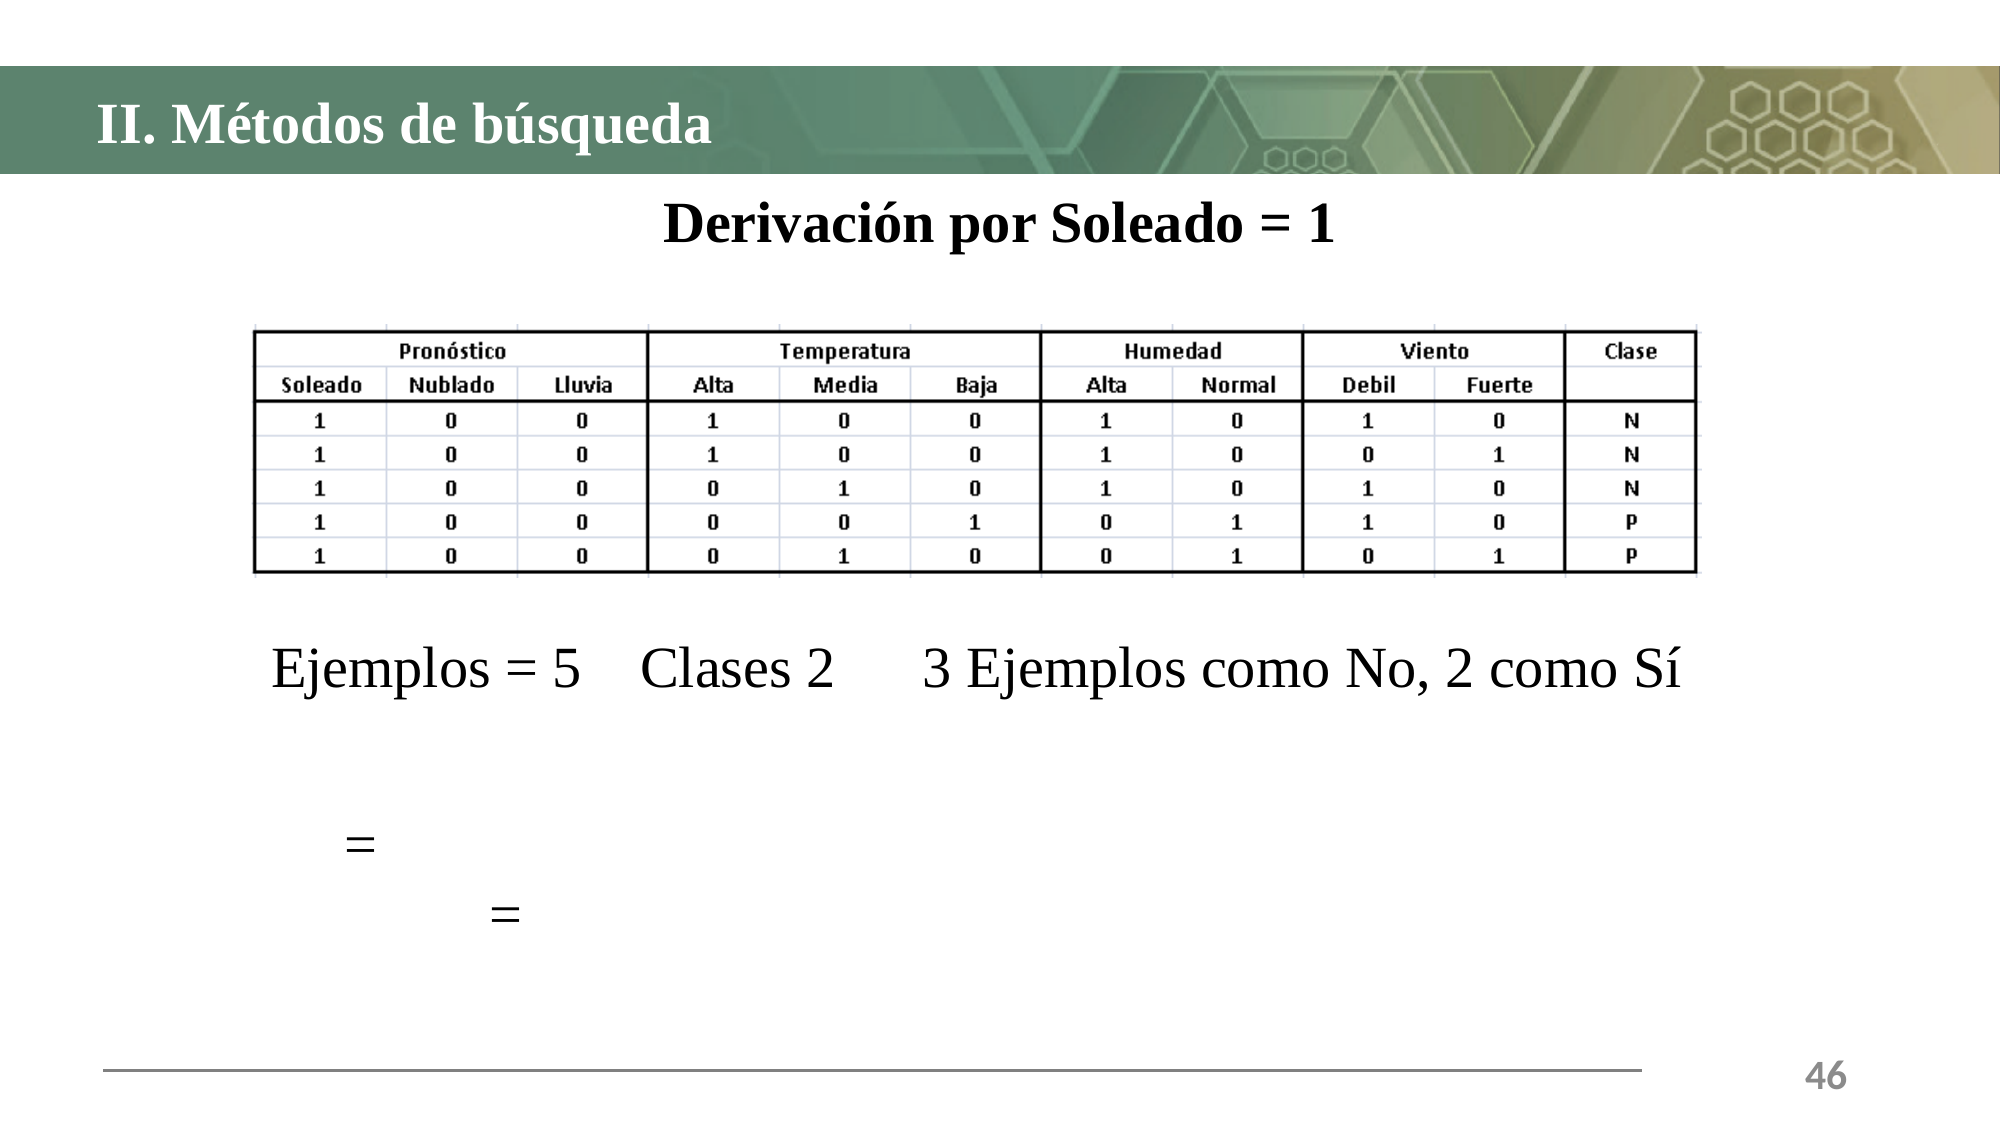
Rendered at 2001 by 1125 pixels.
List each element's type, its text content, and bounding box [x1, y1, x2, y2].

title Derivación por Soleado = 1 [137, 175, 1863, 278]
picture [251, 324, 1702, 578]
picture [0, 66, 2000, 175]
text_box Ejemplos = 5 Clases 2 3 Ejemplos como No, 2 como Sí [251, 621, 1702, 707]
slide_number 46 [1412, 1042, 1863, 1103]
